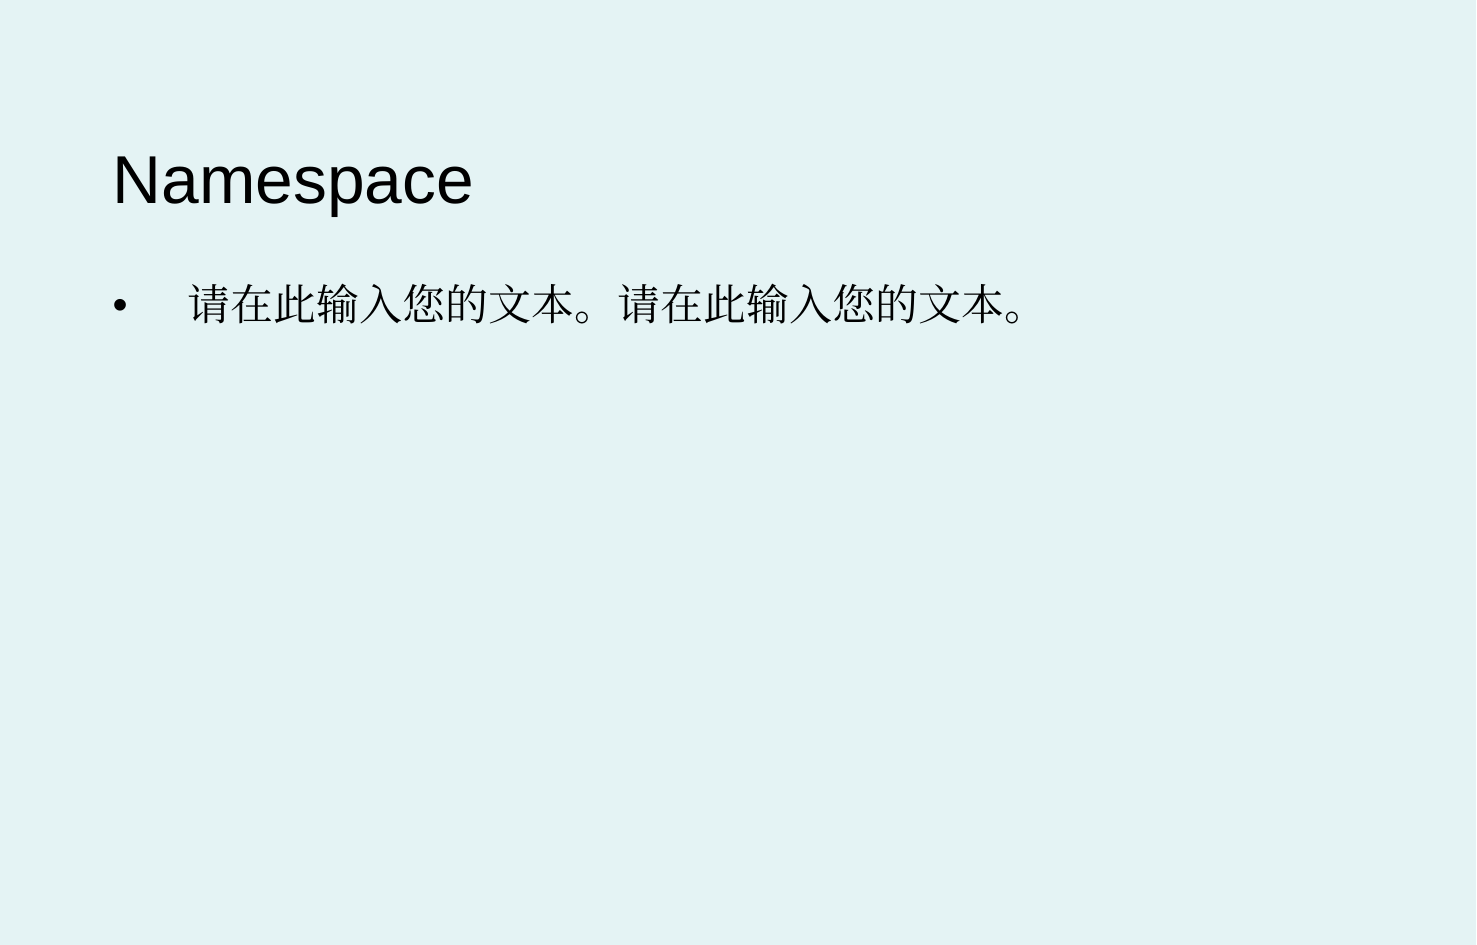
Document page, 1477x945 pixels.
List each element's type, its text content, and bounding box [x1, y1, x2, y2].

text_box 请在此输入您的文本。请在此输入您的文本。 [101, 278, 1375, 806]
text_box Namespace [101, 101, 1375, 262]
